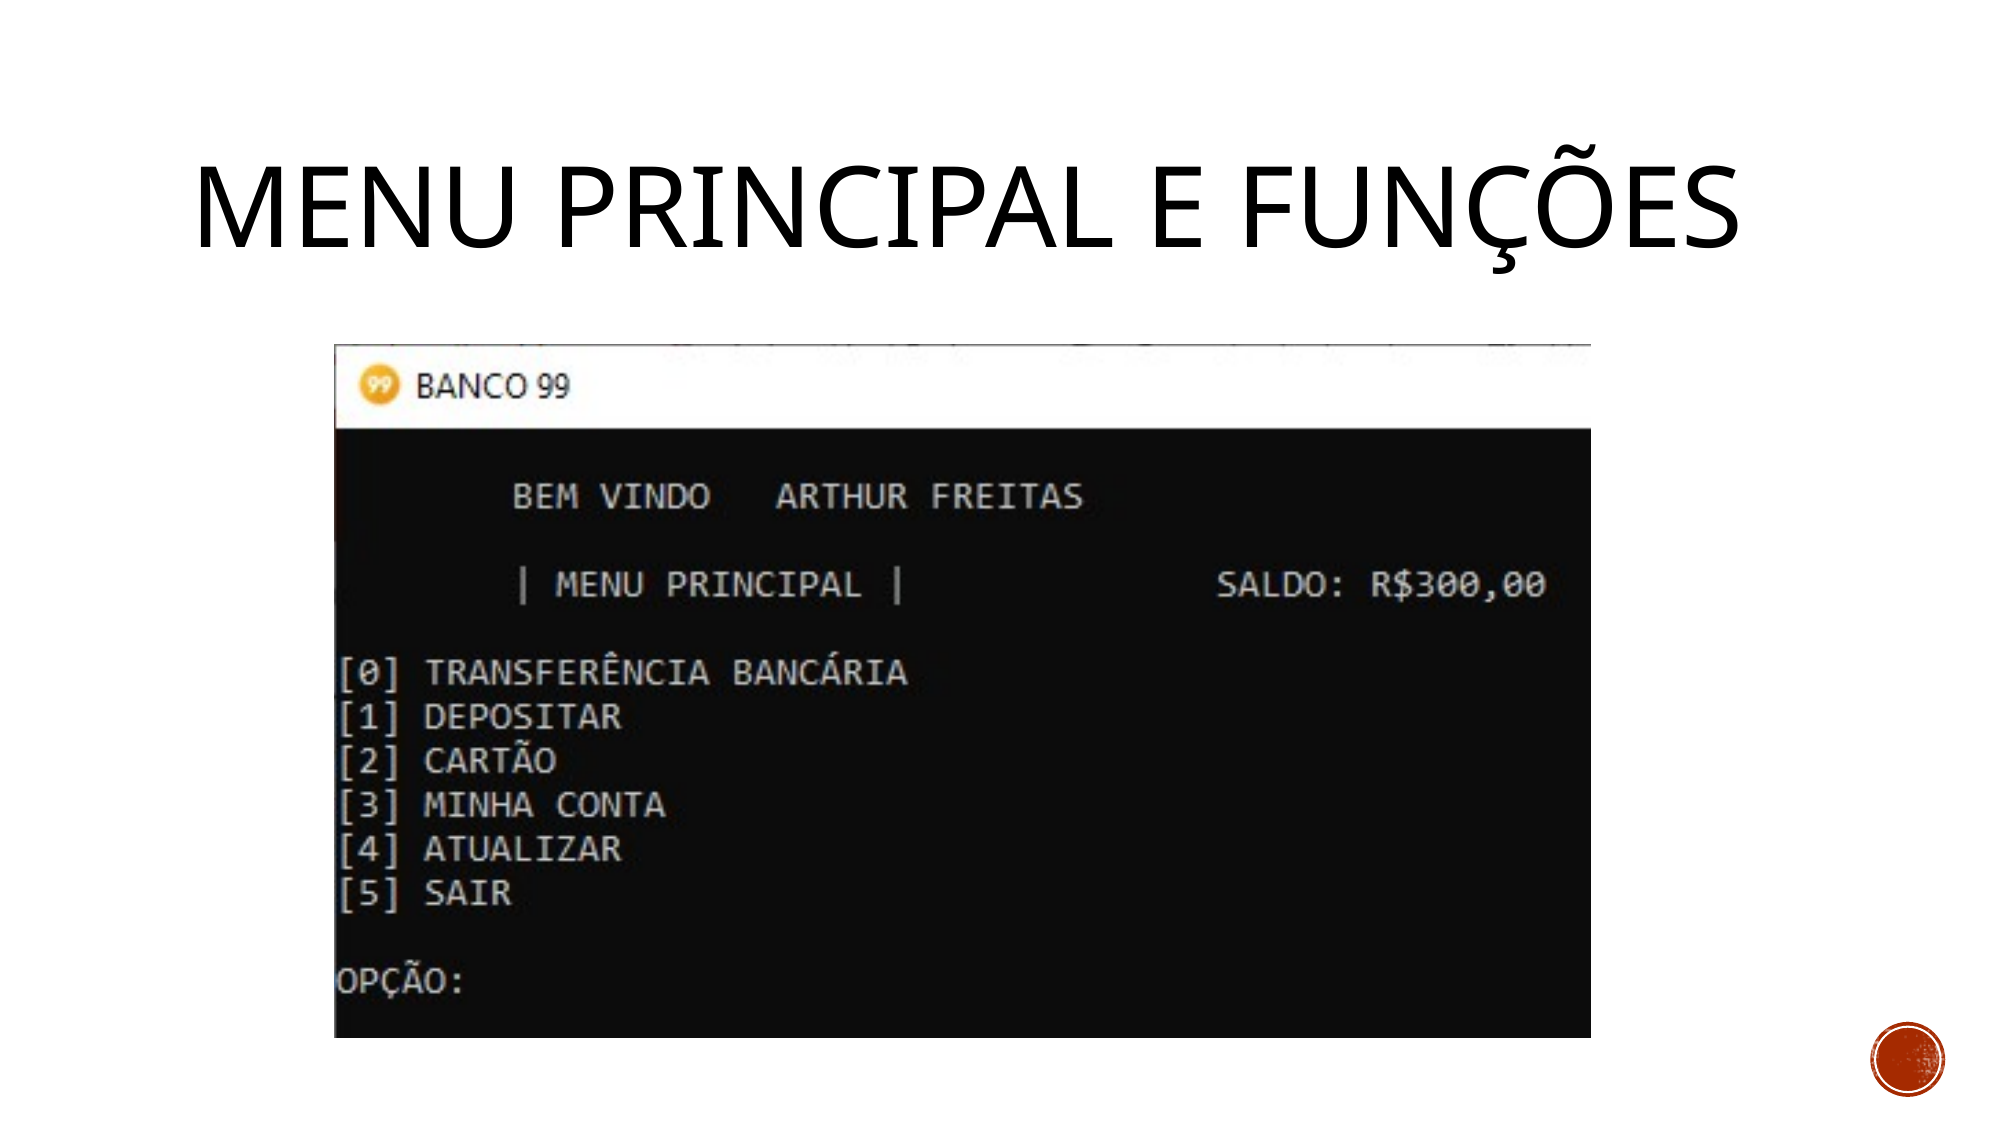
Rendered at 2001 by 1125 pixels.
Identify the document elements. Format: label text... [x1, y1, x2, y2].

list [336, 346, 1589, 1038]
title Menu principal e funções [175, 79, 1826, 344]
